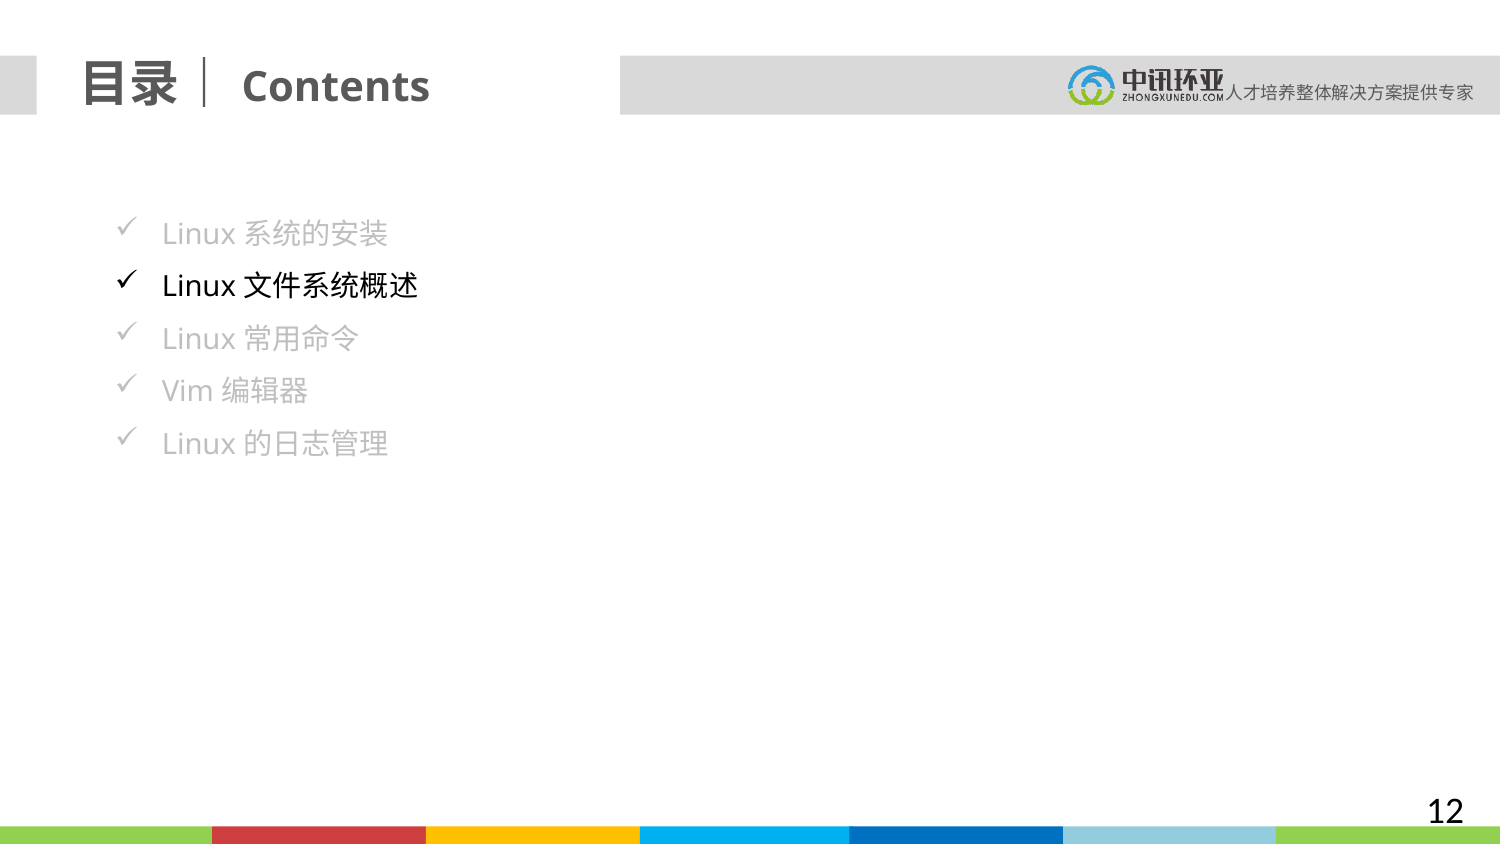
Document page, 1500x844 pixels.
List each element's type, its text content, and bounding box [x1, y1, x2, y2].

text_box 目录｜Contents [64, 43, 538, 119]
slide_number 12 [1411, 778, 1489, 824]
text_box Linux系统的安装 Linux文件系统概述 Linux常用命令 Vim编辑器 Linux的日志管理 [100, 190, 1424, 468]
picture [1068, 65, 1223, 105]
